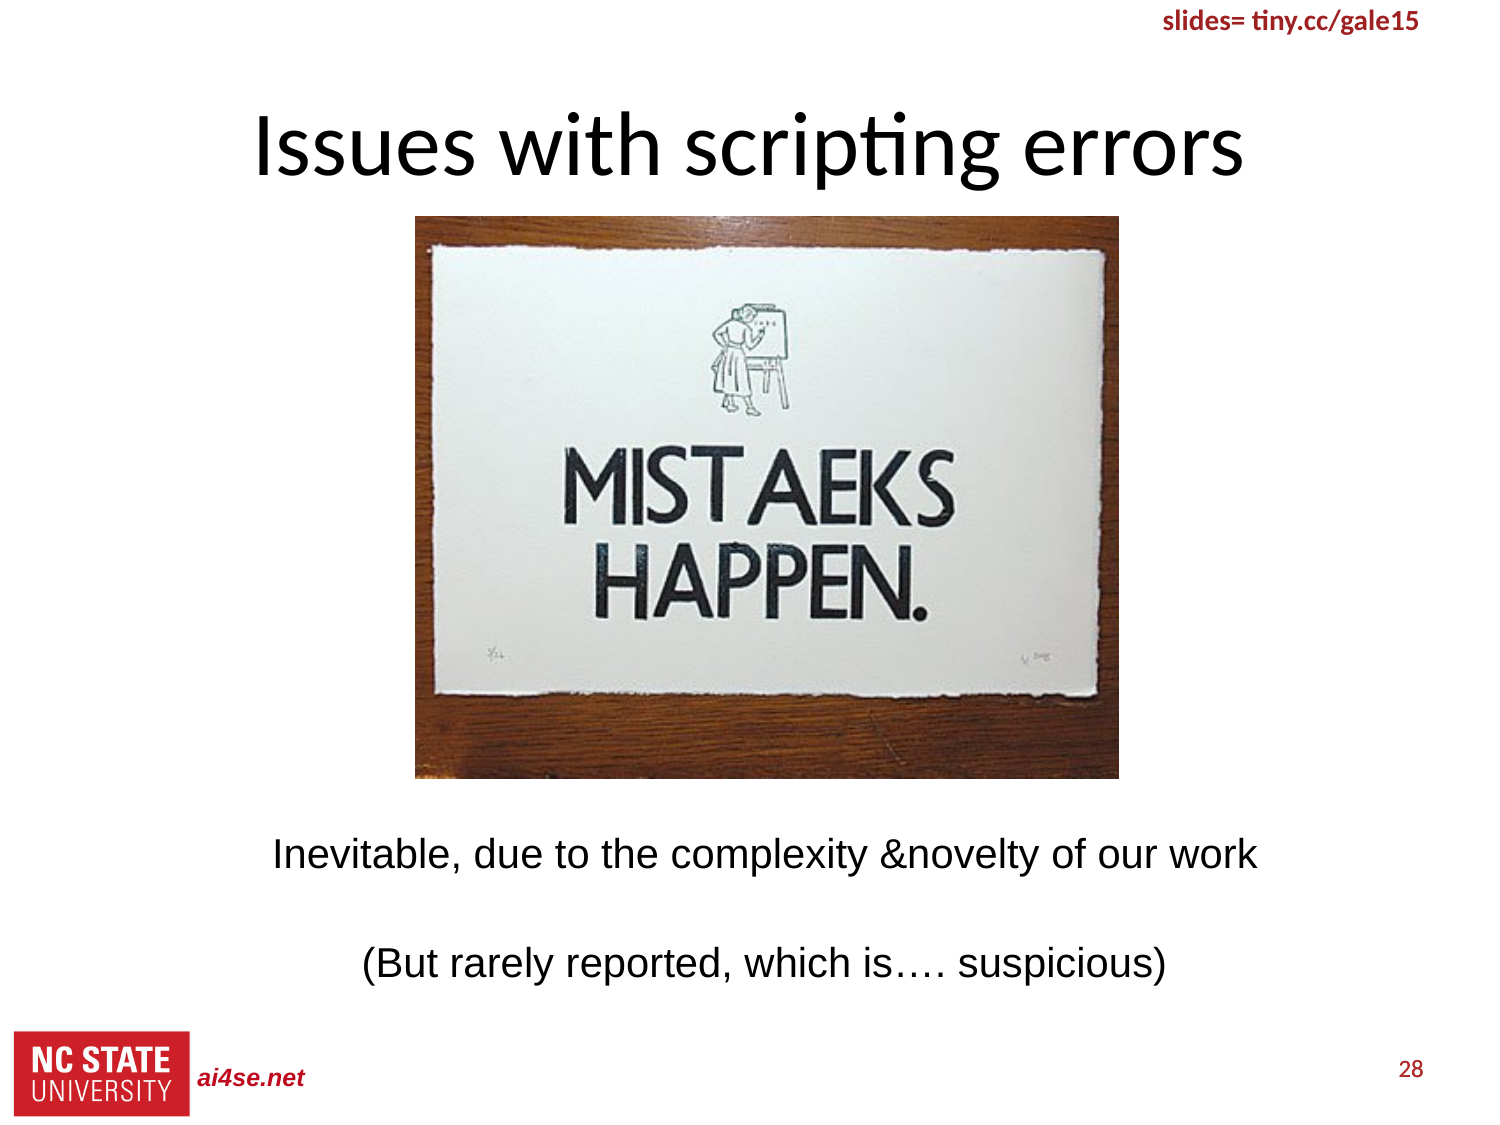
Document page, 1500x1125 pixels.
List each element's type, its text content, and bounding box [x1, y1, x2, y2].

picture [415, 215, 1120, 780]
text_box Inevitable, due to the complexity &novelty of our work [257, 819, 1274, 884]
title Issues with scripting errors [75, 45, 1425, 233]
text_box (But rarely reported, which is…. suspicious) [346, 928, 1183, 1044]
picture [13, 1030, 191, 1118]
